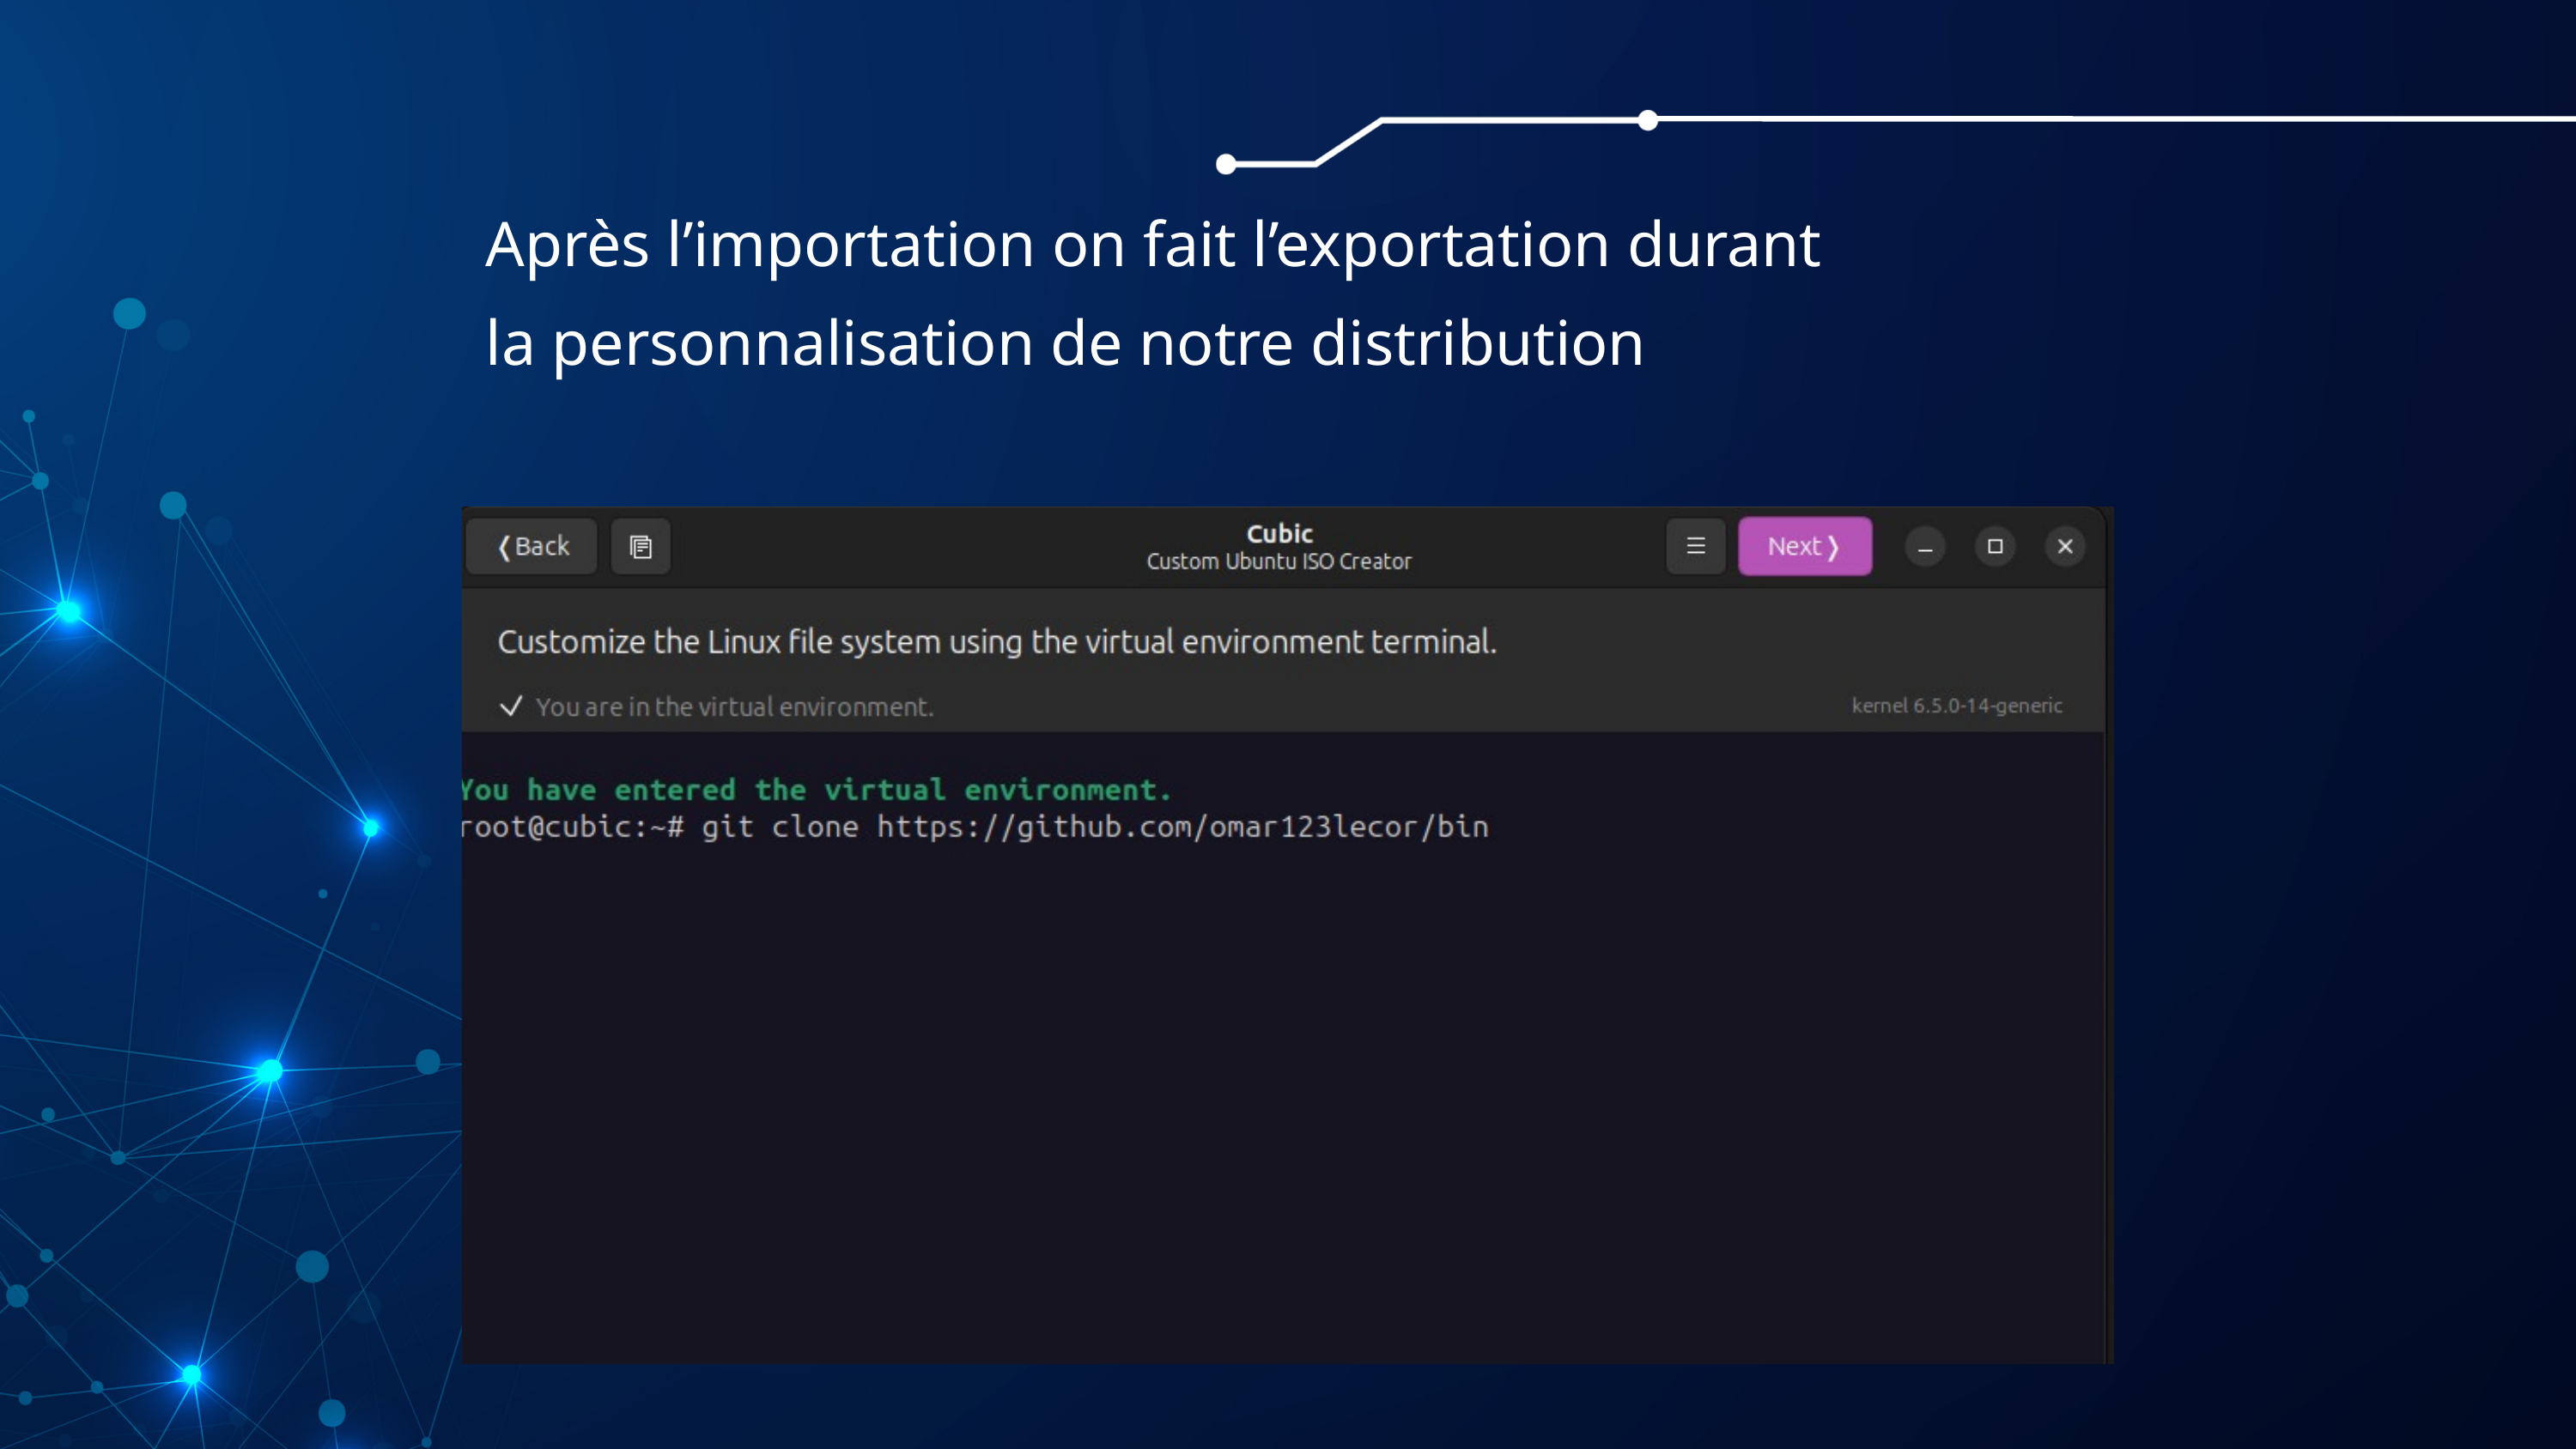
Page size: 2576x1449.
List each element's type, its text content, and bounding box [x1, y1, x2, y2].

text_box [461, 506, 2114, 1364]
text_box [1216, 110, 1659, 176]
text_box Après l’importation on fait l’exportation durant la personnalisation de notre distribution [485, 180, 1868, 378]
text_box [0, 0, 2576, 1449]
